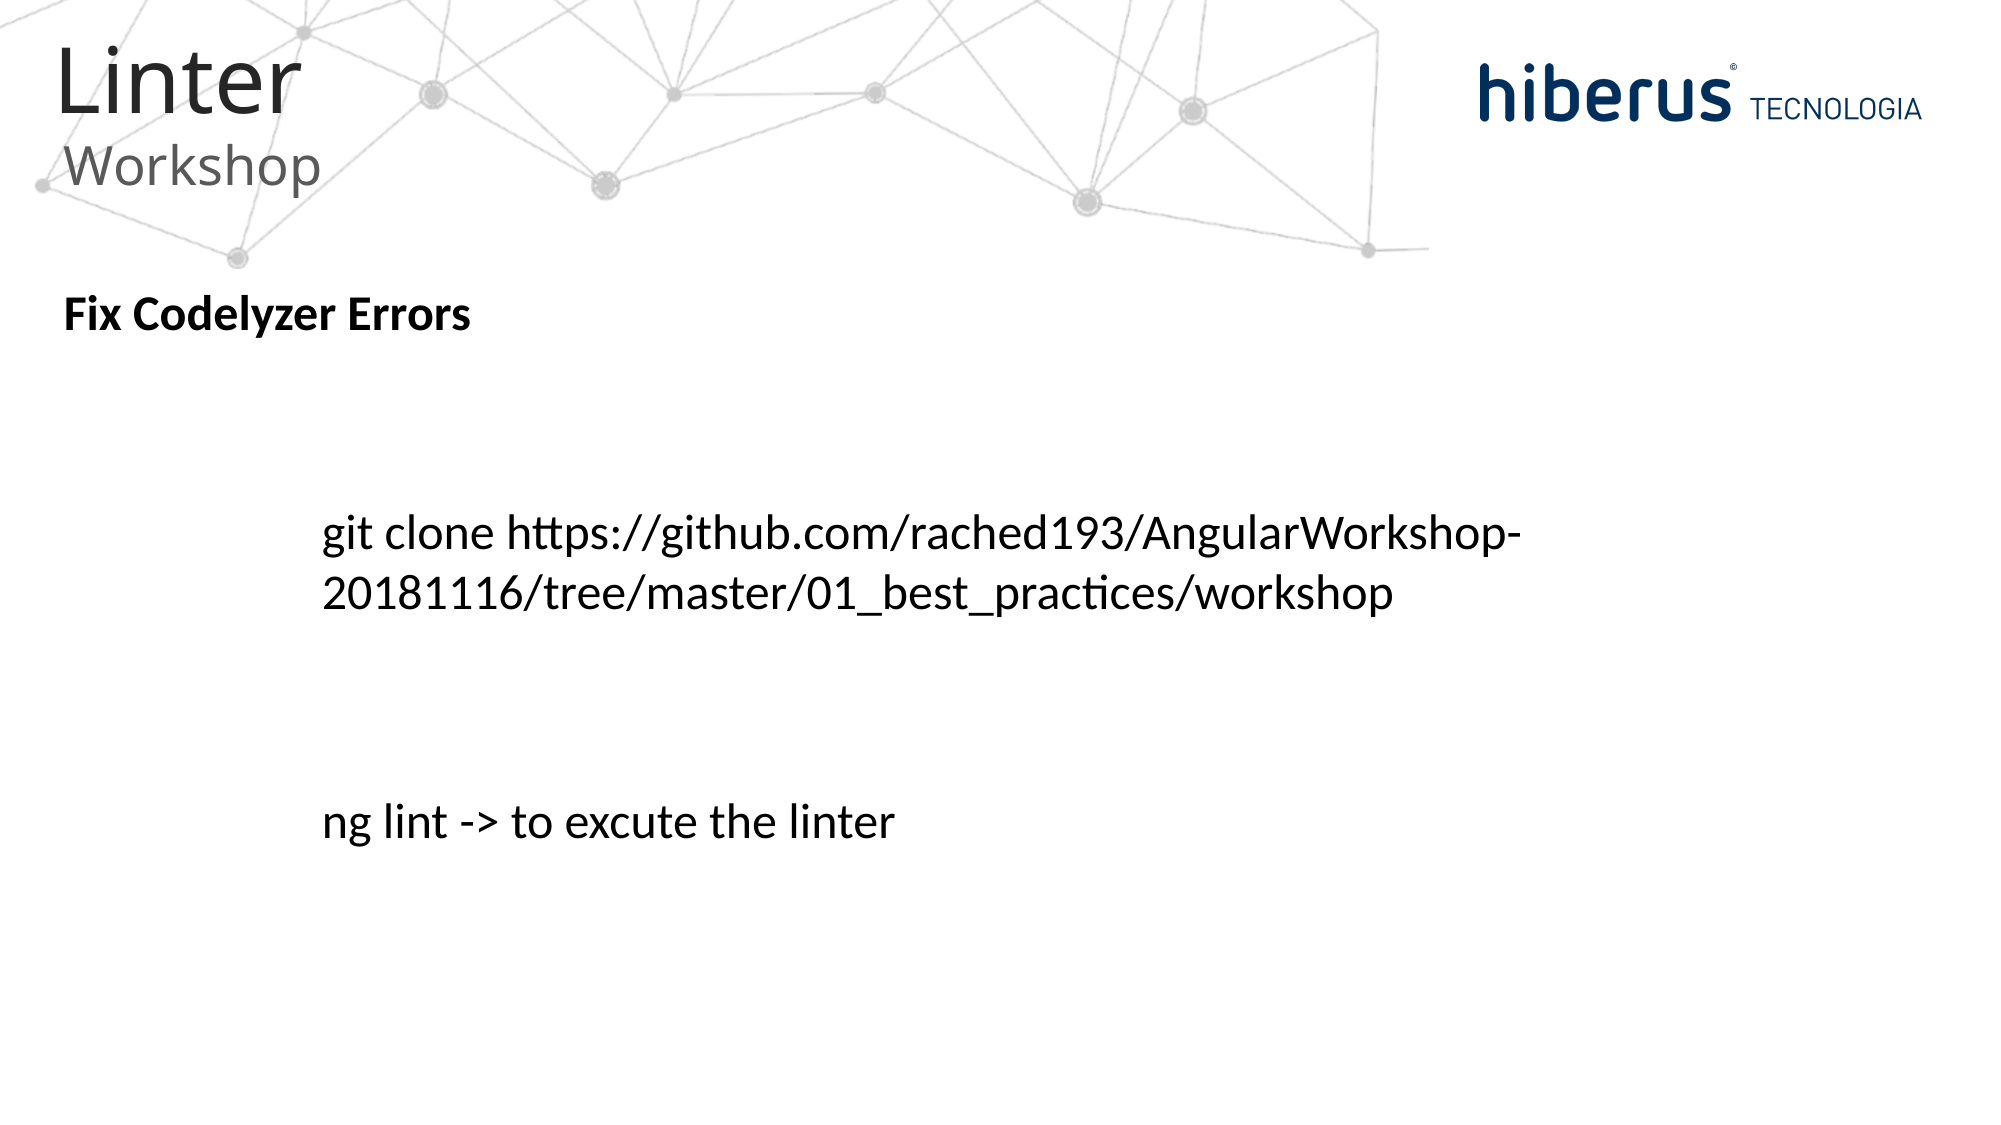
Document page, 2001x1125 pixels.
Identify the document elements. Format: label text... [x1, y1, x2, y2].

text_box git clone https://github.com/rached193/AngularWorkshop-20181116/tree/master/01_best_practices/workshop [307, 491, 1693, 627]
text_box Fix Codelyzer Errors [49, 273, 683, 348]
title Linter [49, 17, 1370, 126]
picture [1480, 63, 1934, 132]
list Workshop [49, 122, 1071, 207]
text_box ng lint -> to excute the linter [307, 780, 1228, 856]
